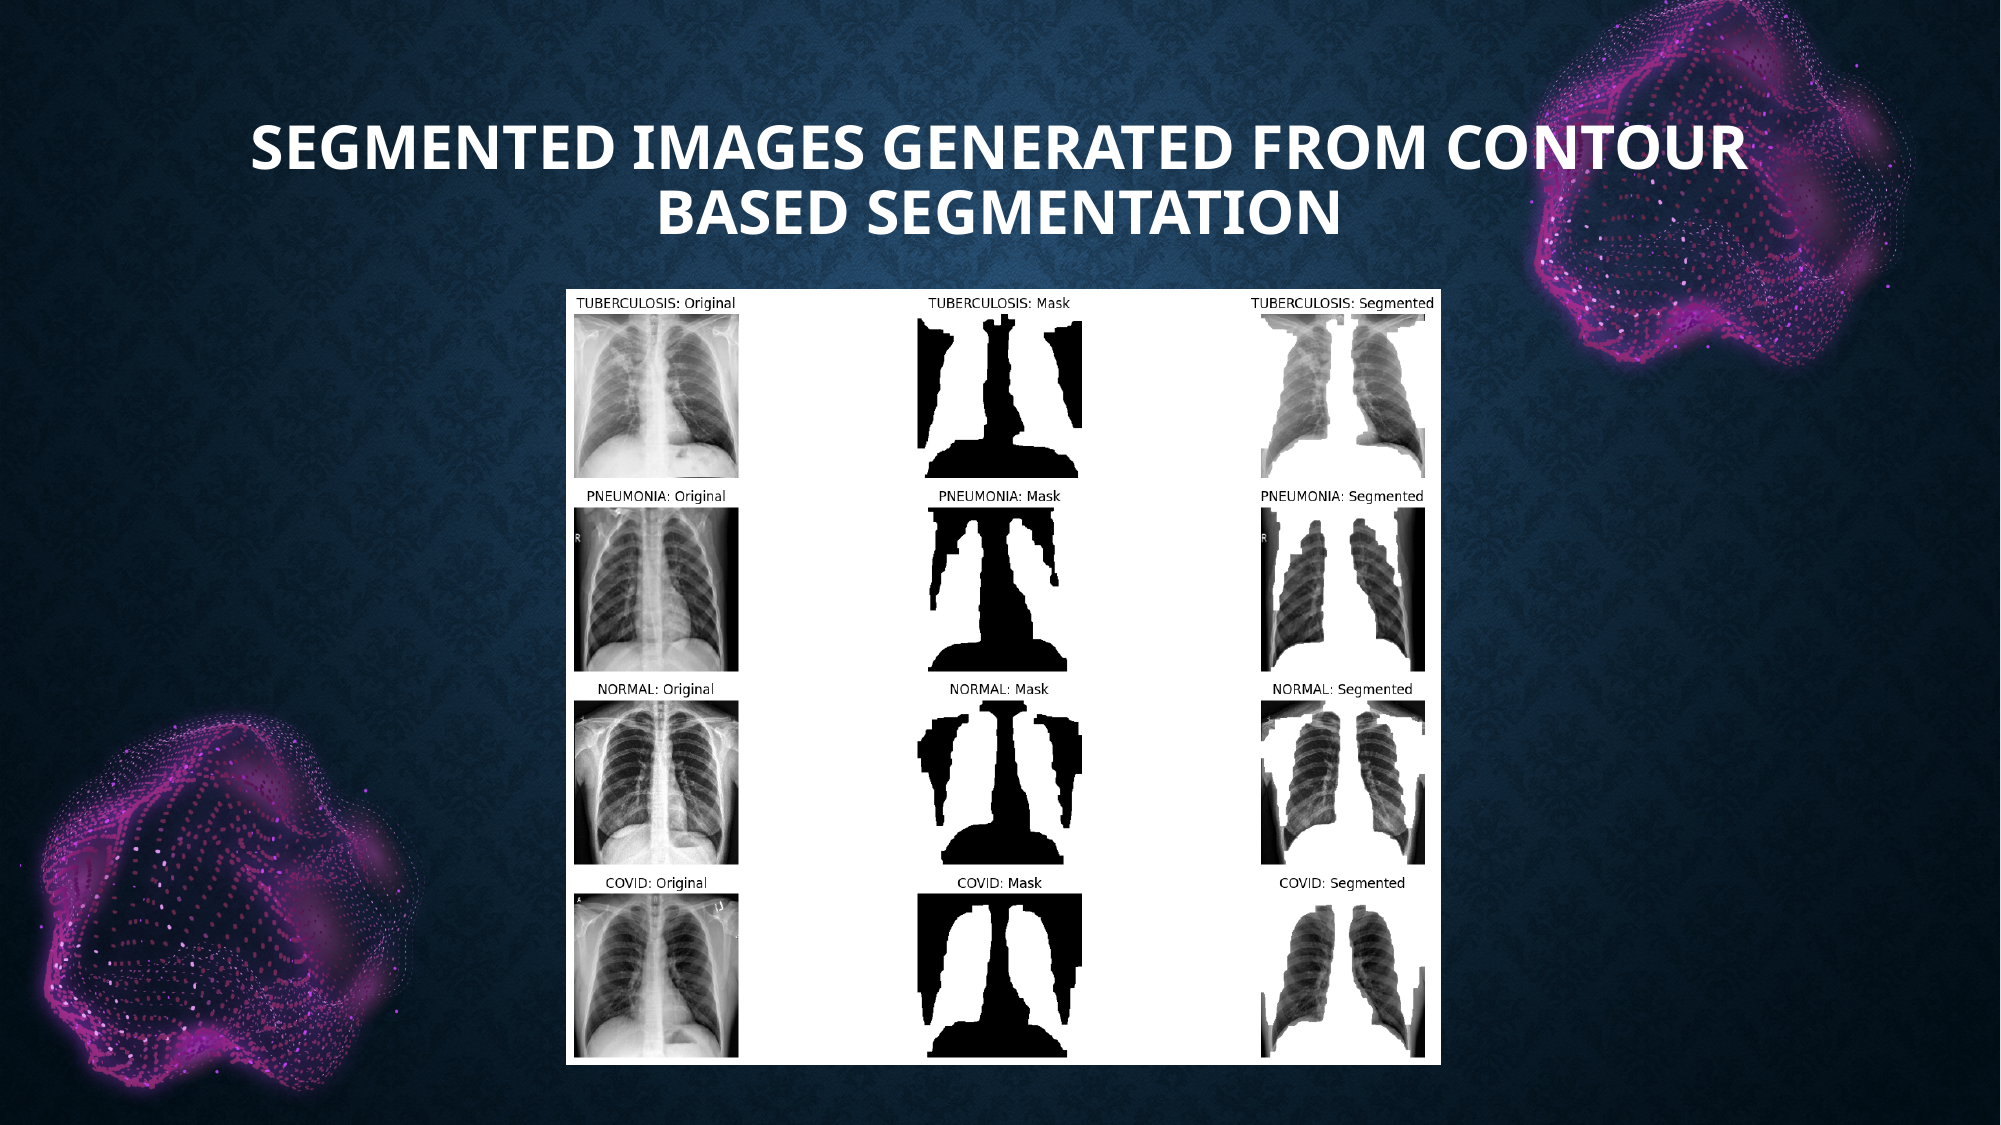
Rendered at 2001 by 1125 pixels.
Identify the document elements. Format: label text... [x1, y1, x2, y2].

picture [1509, 0, 1931, 383]
picture [566, 288, 1441, 1066]
title Segmented images generated from contour based segmentation [201, 107, 1502, 256]
picture [19, 703, 440, 1108]
